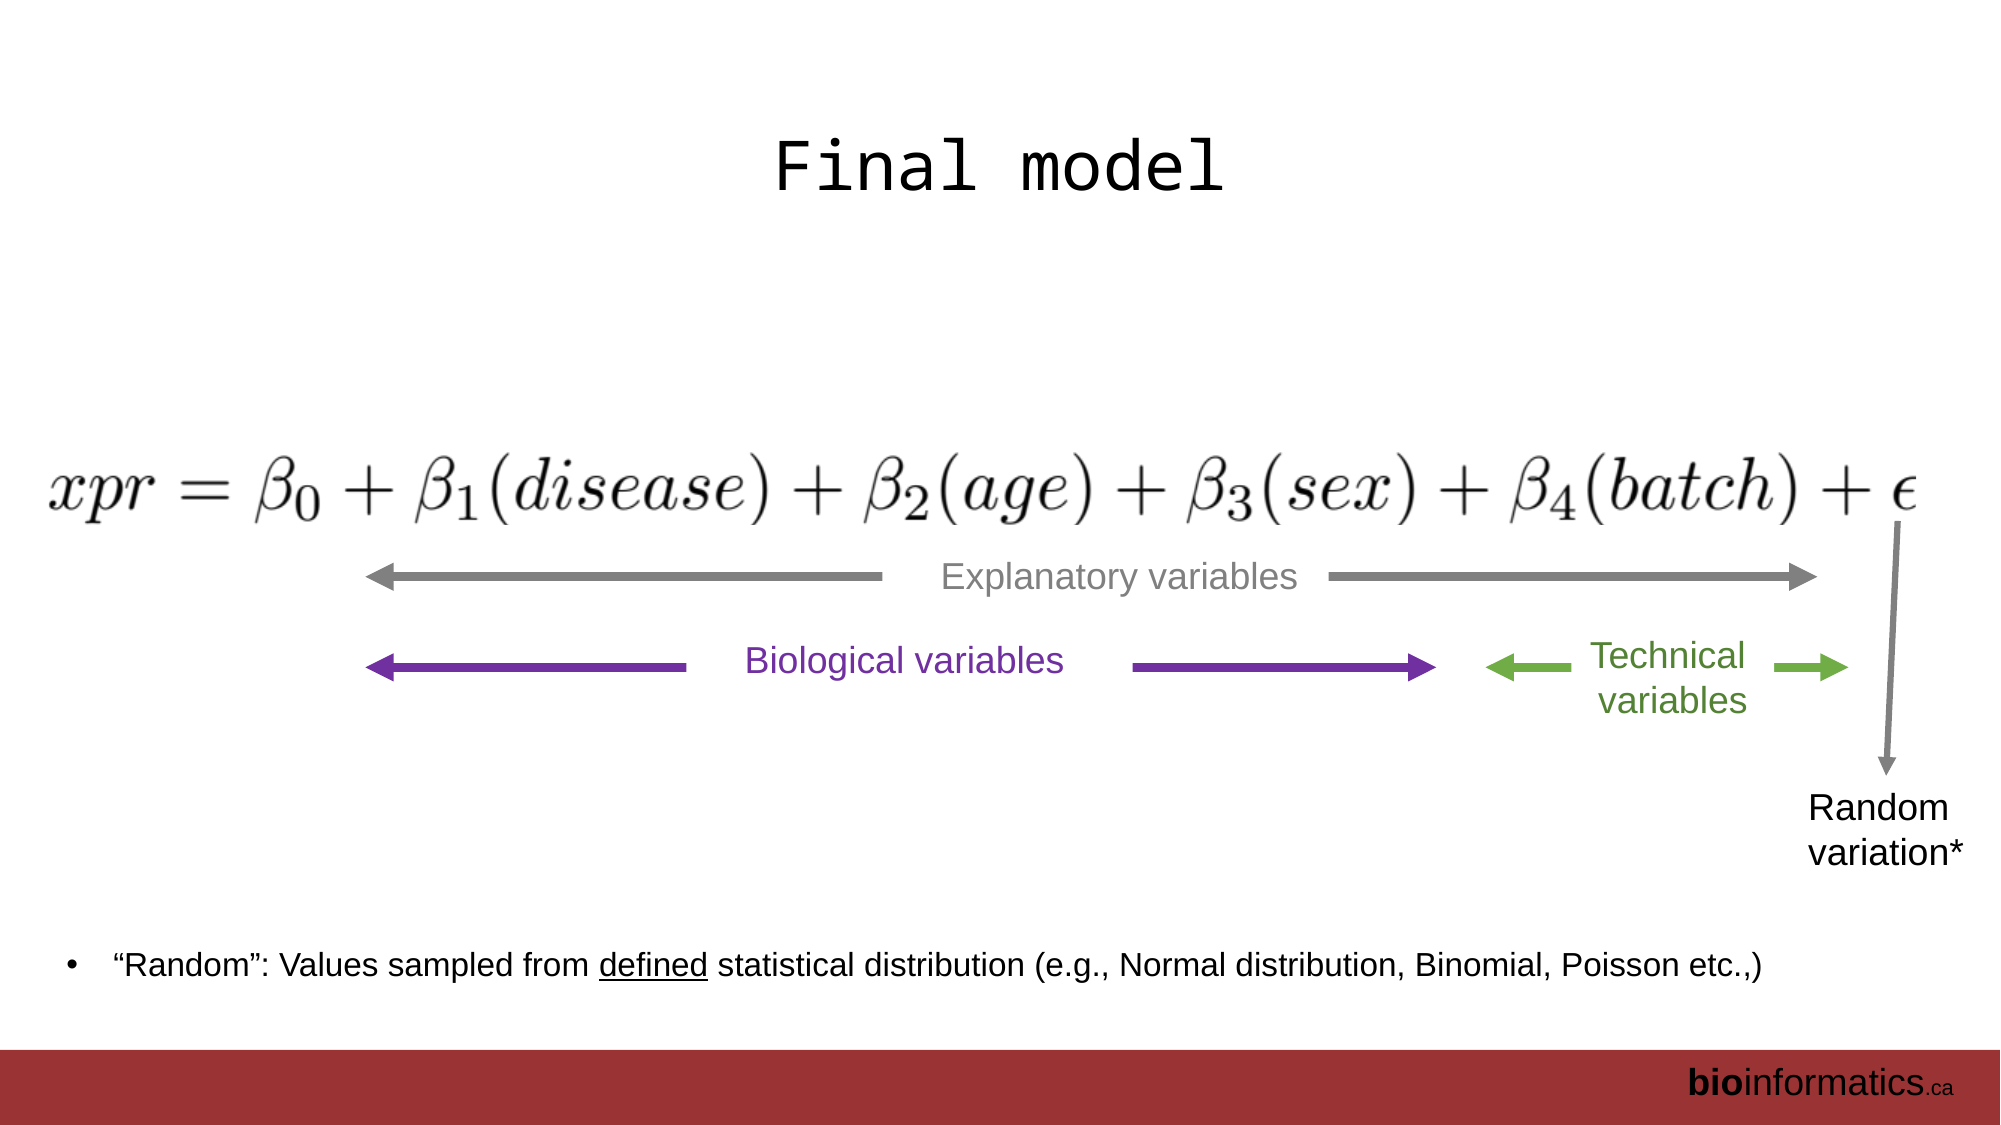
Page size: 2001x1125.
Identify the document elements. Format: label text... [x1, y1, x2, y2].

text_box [1485, 623, 1786, 730]
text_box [365, 542, 1786, 606]
text_box “Random”: Values sampled from defined statistical distribution (e.g., Normal distribution, Binomial, Poisson etc.,) [51, 936, 1780, 991]
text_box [1791, 520, 1981, 882]
picture [48, 451, 1917, 526]
title Final model [137, 59, 1863, 278]
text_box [365, 626, 1437, 690]
